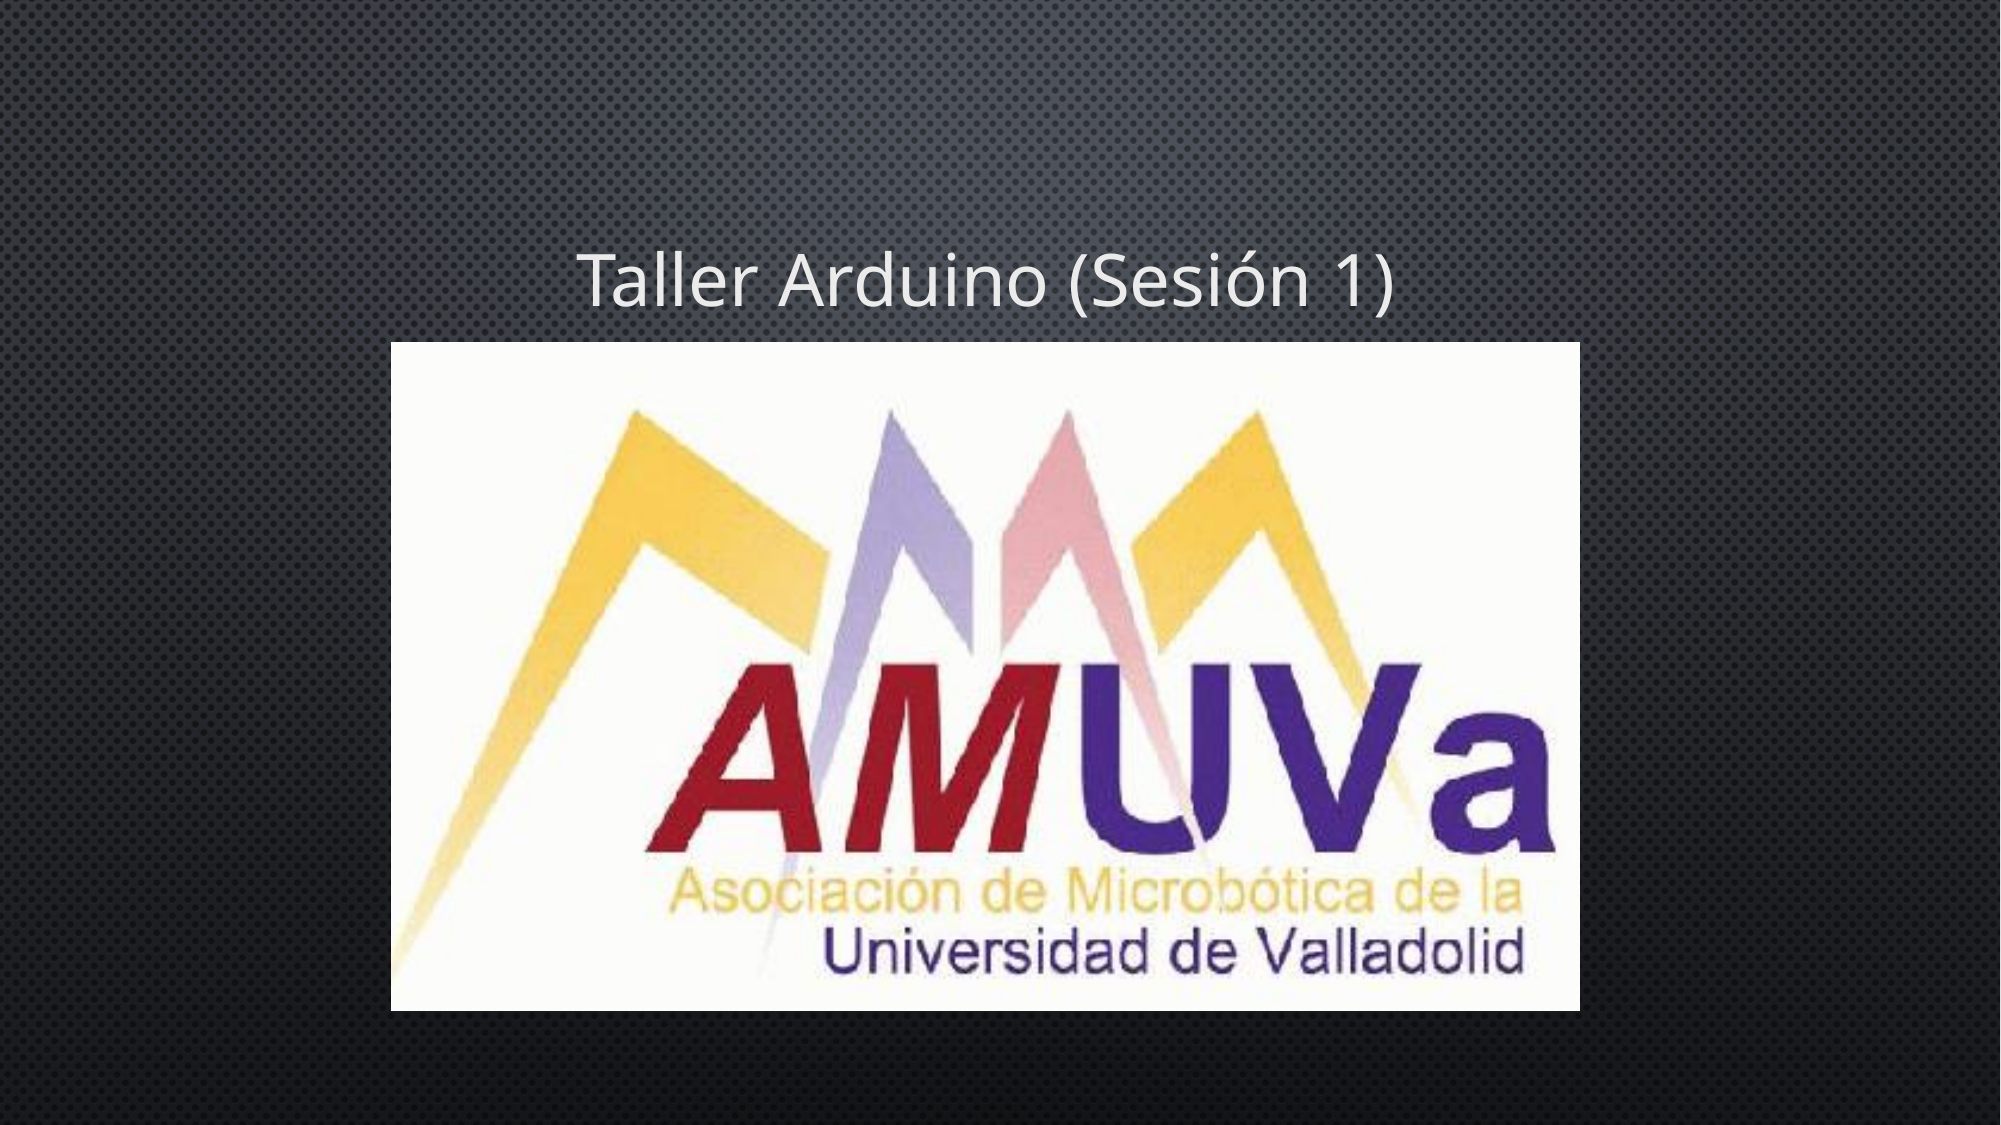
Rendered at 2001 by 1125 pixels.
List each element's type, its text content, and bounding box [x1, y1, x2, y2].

text_box Taller Arduino (Sesión 1) [560, 141, 1411, 329]
picture [391, 342, 1580, 1011]
